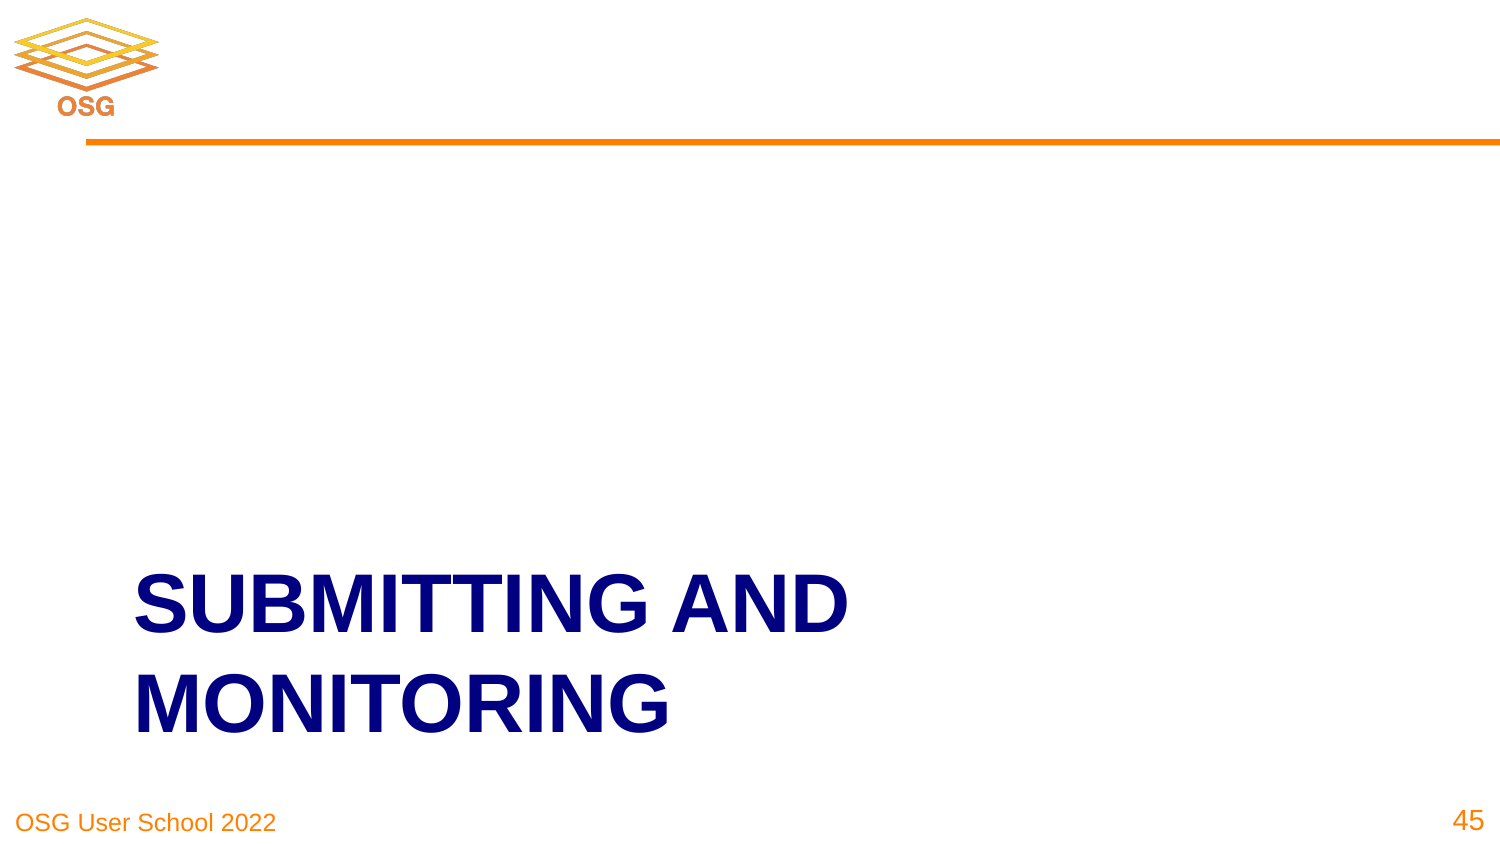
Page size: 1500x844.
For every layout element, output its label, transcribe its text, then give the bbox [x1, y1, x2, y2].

slide_number 45 [1430, 787, 1500, 844]
title Submitting and monitoring [118, 542, 1394, 710]
picture [14, 18, 159, 116]
